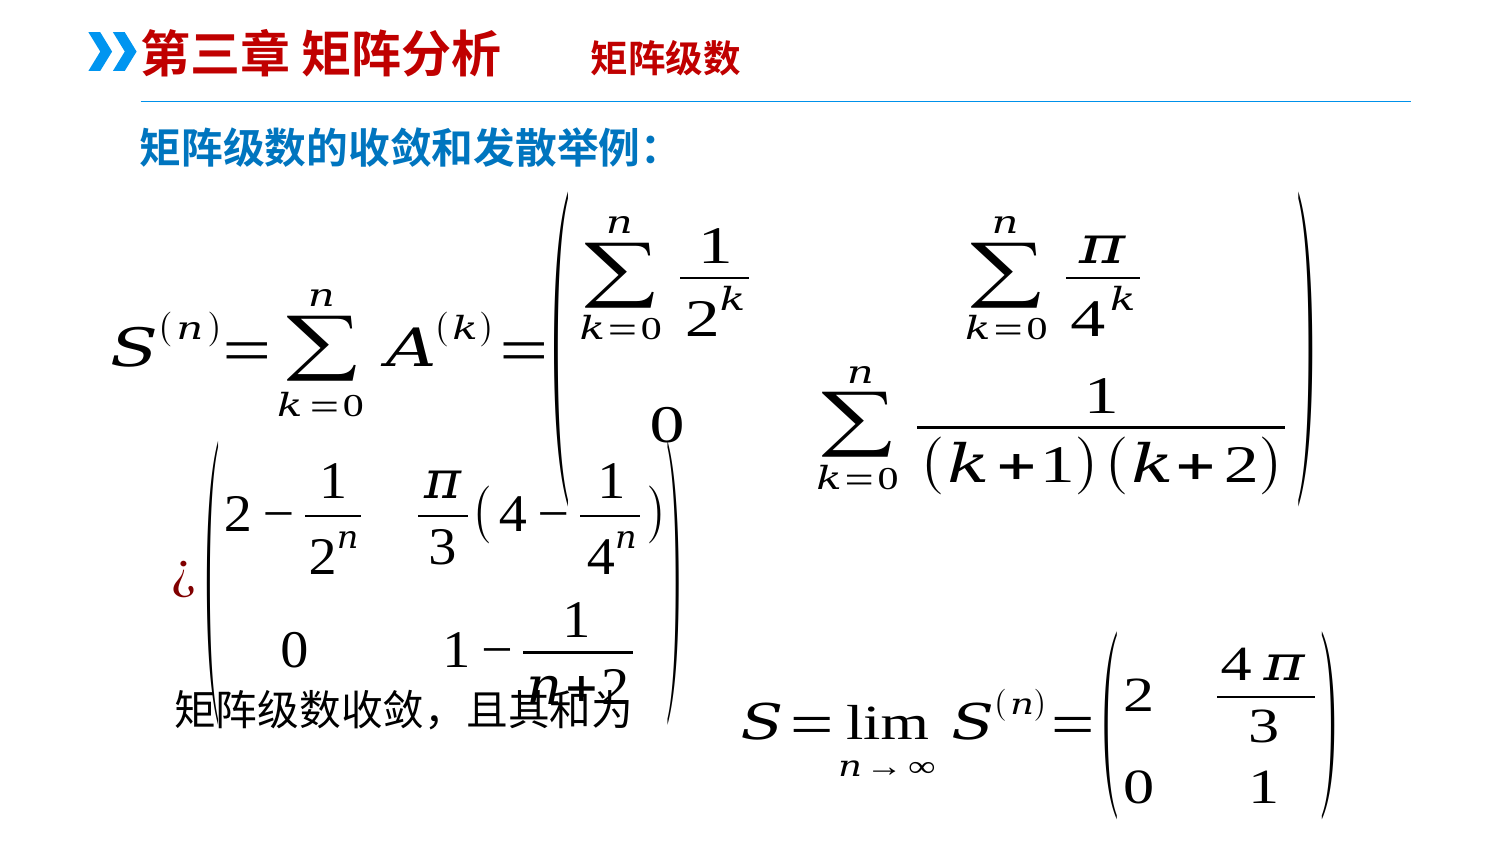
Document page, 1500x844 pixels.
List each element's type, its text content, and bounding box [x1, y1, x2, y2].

text_box [111, 30, 139, 73]
text_box [86, 30, 114, 73]
text_box 矩阵级数收敛，且其和为 [159, 676, 656, 742]
text_box 矩阵级数的收敛和发散举例： [124, 114, 1447, 180]
text_box 第三章 矩阵分析 矩阵级数 [140, 20, 1341, 84]
